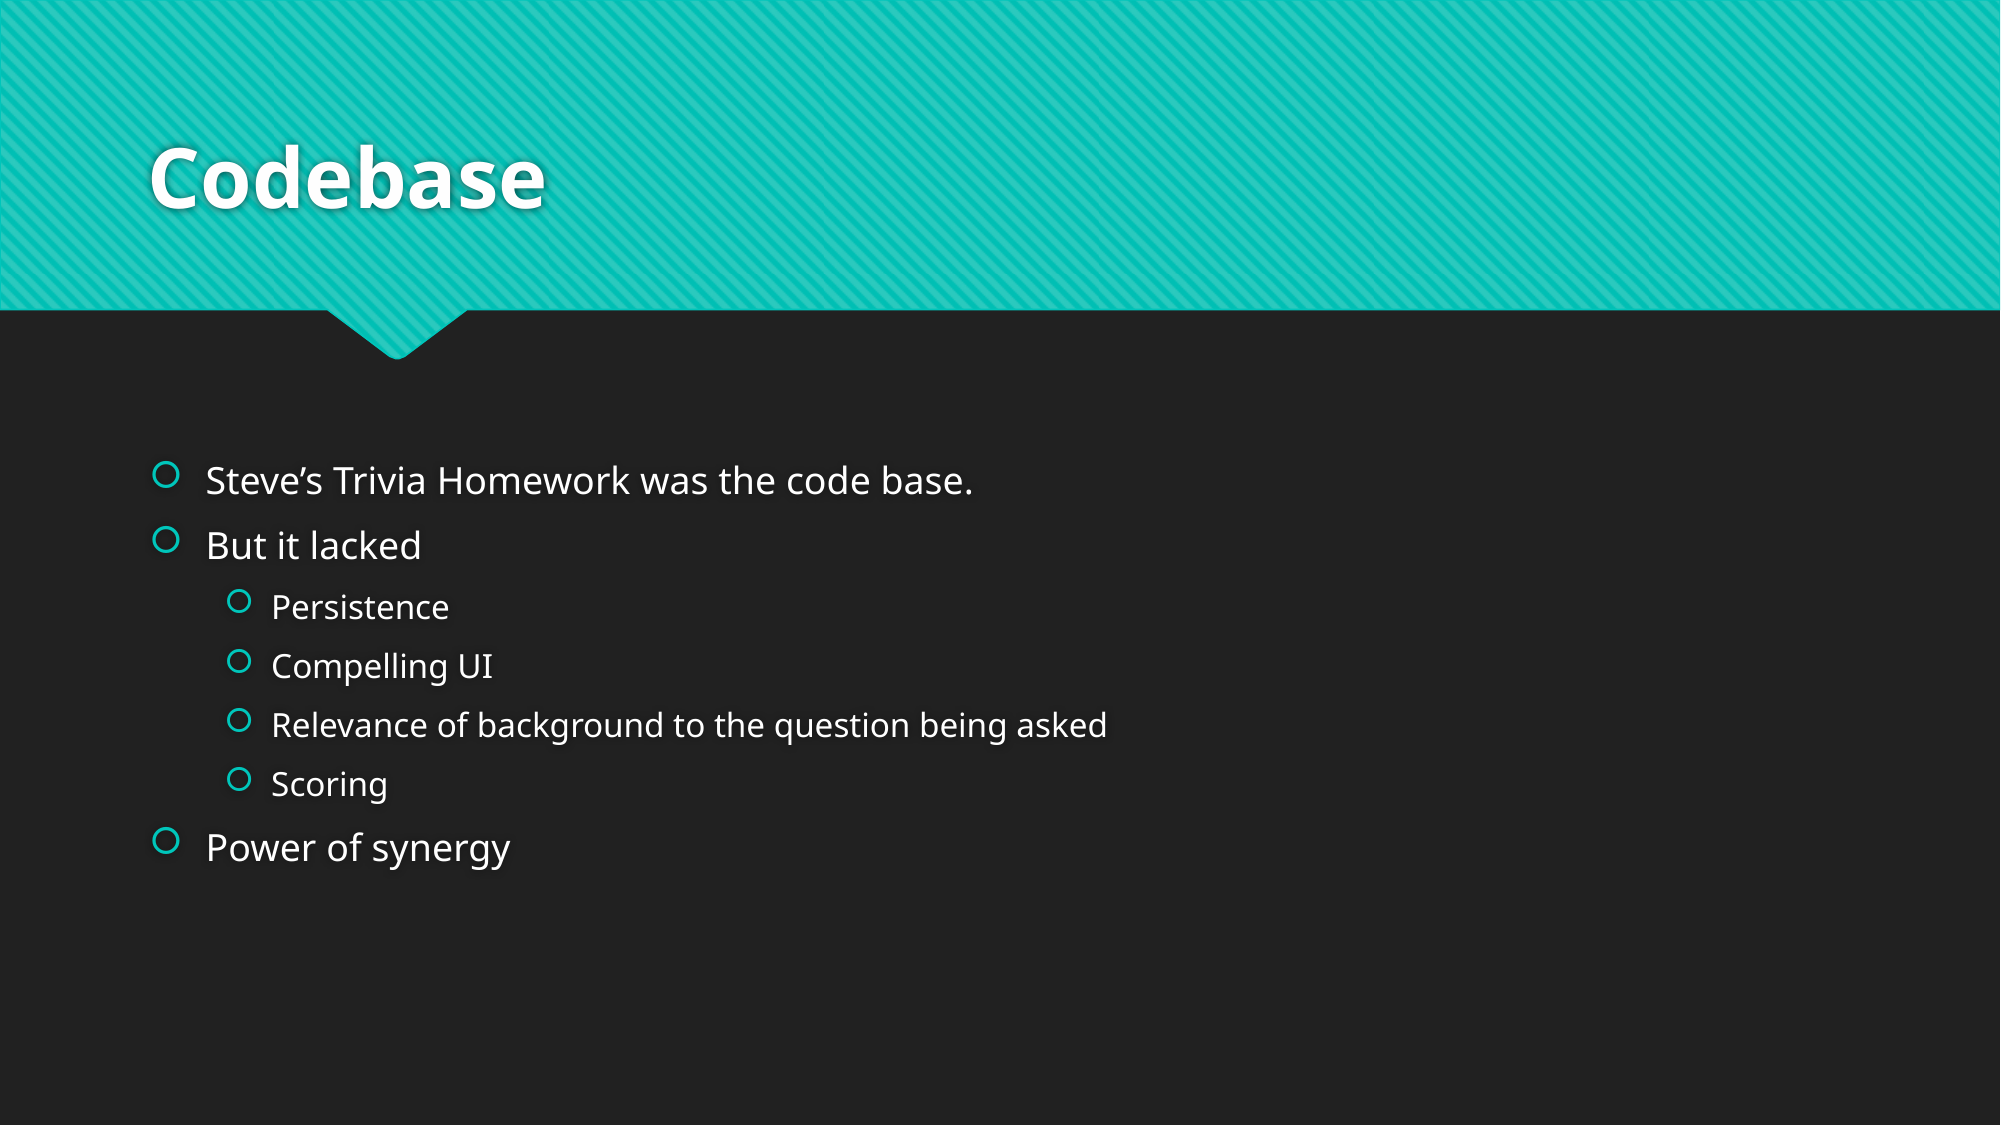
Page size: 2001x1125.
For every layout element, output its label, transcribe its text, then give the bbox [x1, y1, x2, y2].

list Steve’s Trivia Homework was the code base. But it lacked Persistence Compelling UI Relevance of background to the question being asked Scoring Power of synergy [134, 364, 1866, 962]
title Codebase [132, 73, 1868, 233]
